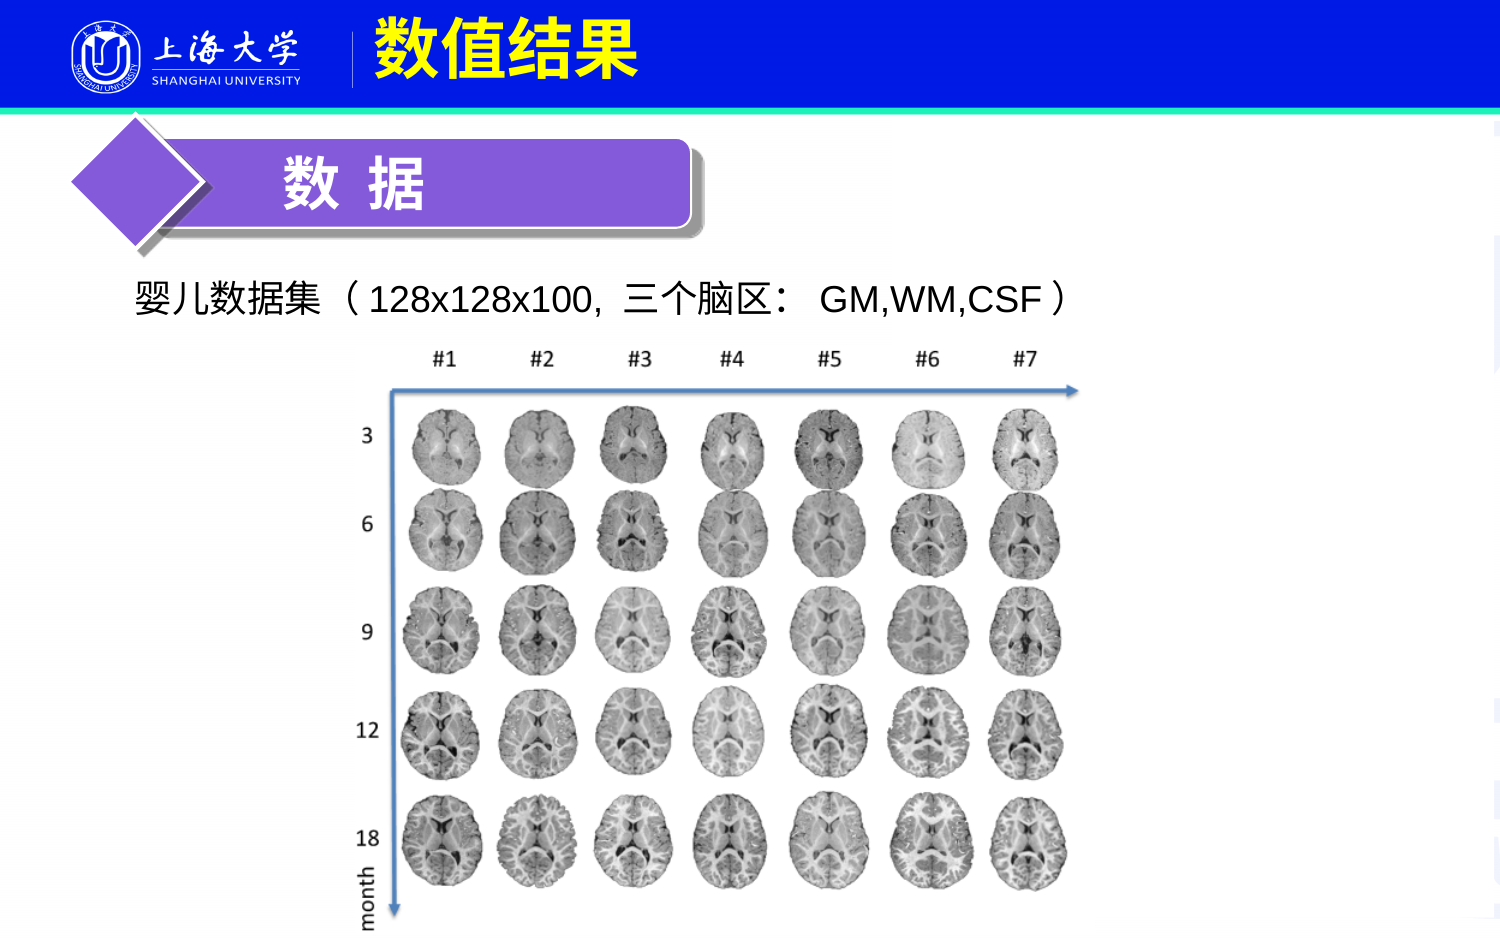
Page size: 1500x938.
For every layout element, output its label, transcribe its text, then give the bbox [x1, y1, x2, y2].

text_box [67, 114, 692, 250]
text_box 婴儿数据集（128x128x100, 三个脑区：GM,WM,CSF） [119, 267, 1104, 328]
title 数值结果 [360, 33, 1483, 202]
picture [0, 1, 1500, 938]
